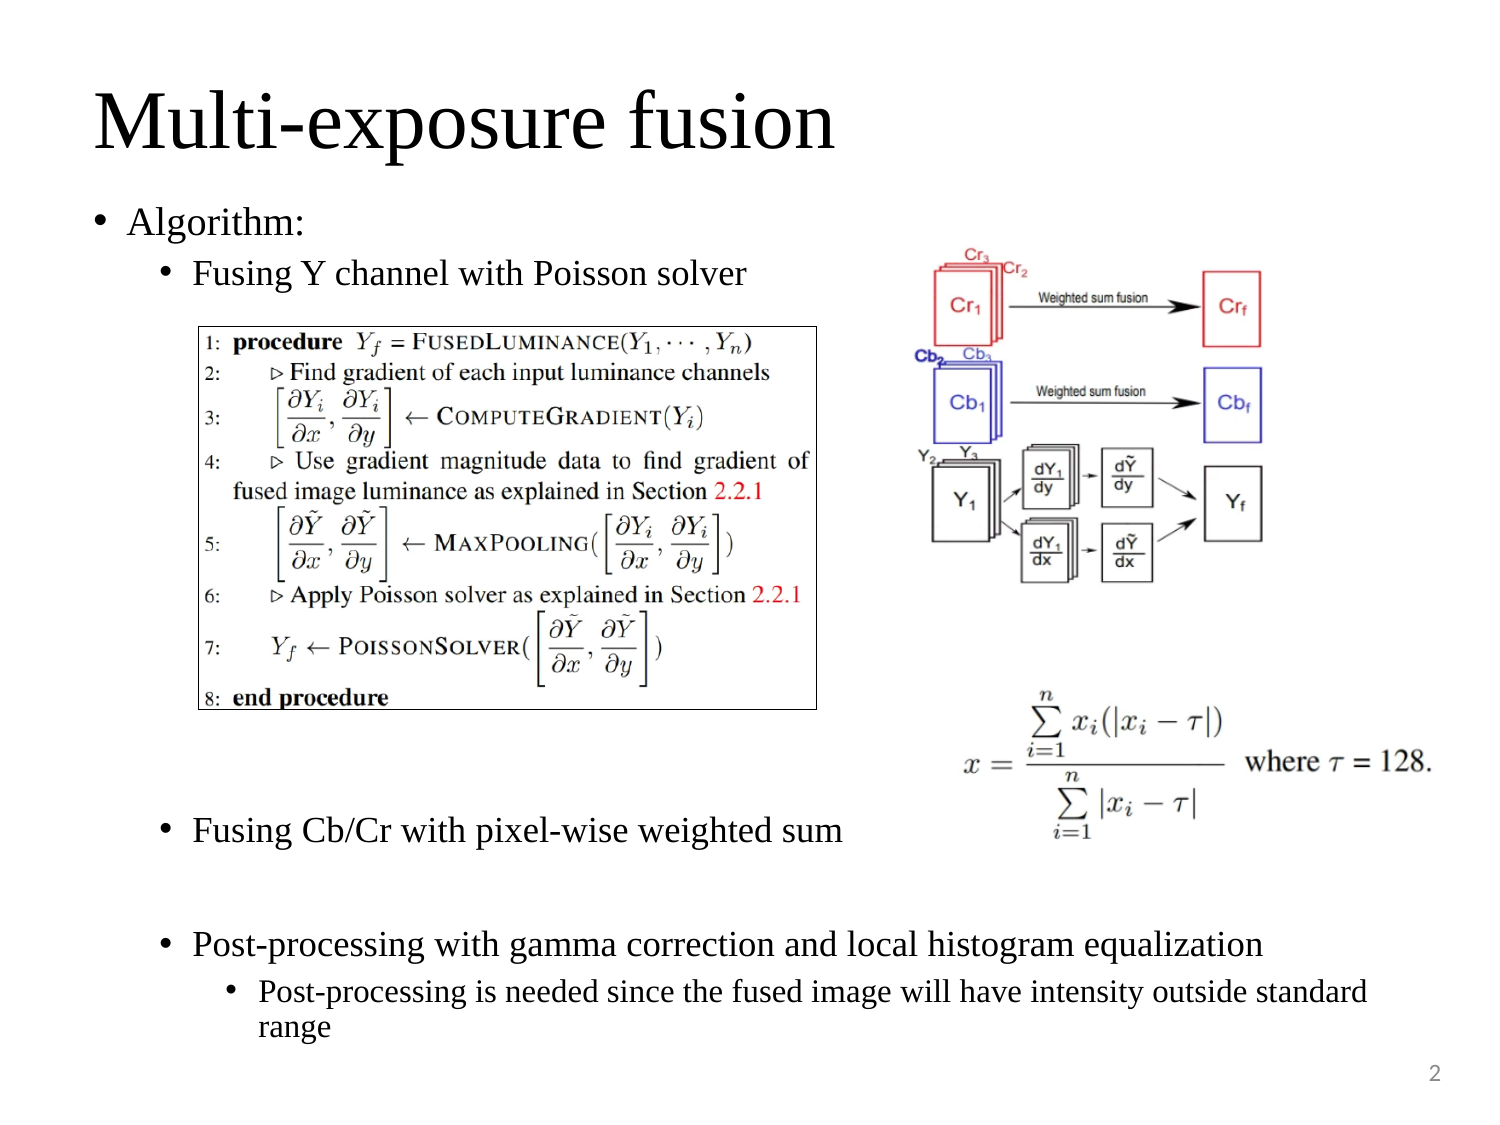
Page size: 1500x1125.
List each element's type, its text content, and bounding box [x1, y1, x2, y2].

title Multi-exposure fusion [78, 59, 1433, 184]
picture [904, 235, 1288, 591]
picture [948, 668, 1445, 853]
picture [198, 326, 817, 710]
list Algorithm: Fusing Y channel with Poisson solver Fusing Cb/Cr with pixel-wise weighted sum Post-processing with gamma correction and local histogram equalization Post-processing is needed since the fused image will have intensity outside standard range [78, 193, 1433, 1060]
slide_number 2 [1118, 1041, 1457, 1101]
